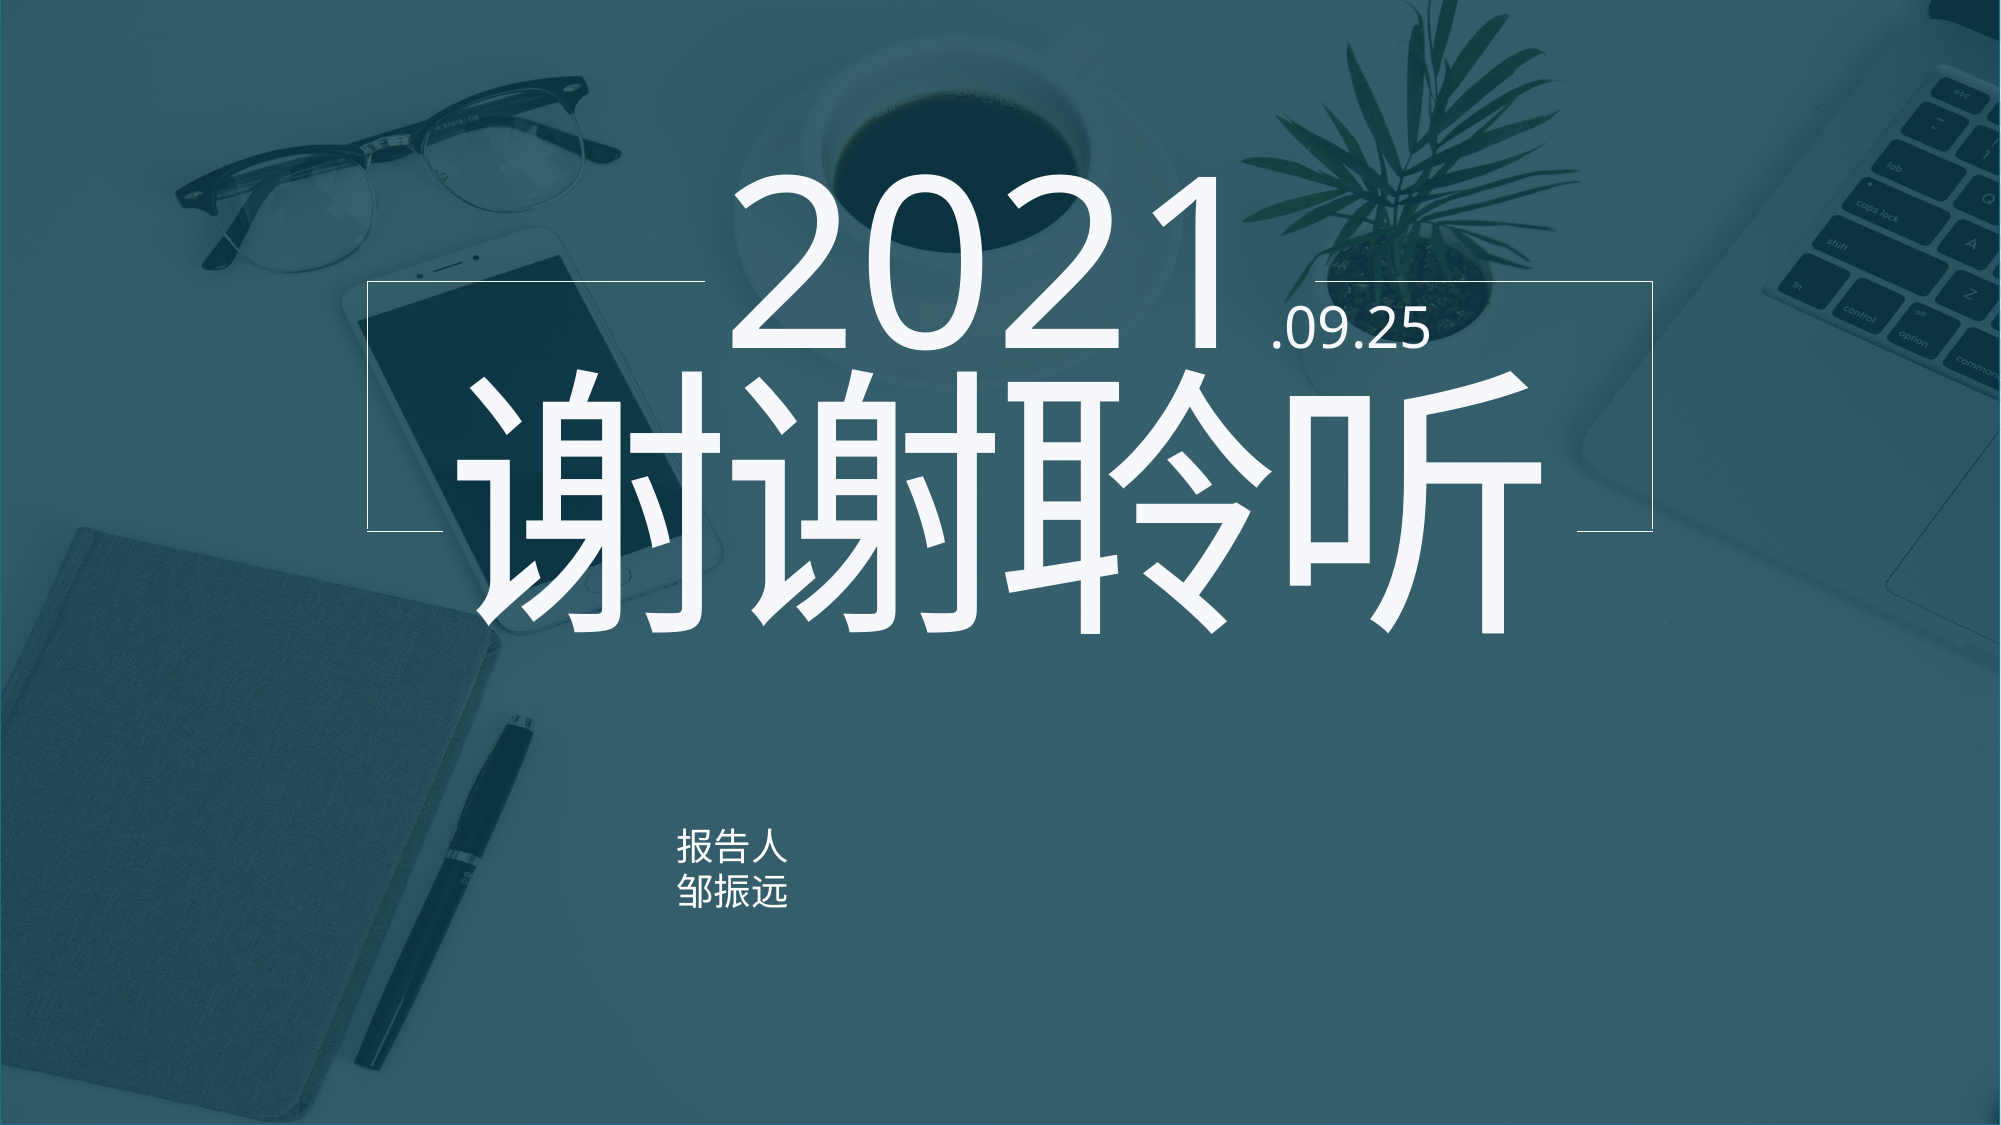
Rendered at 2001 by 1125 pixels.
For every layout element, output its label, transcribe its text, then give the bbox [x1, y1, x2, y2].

text_box 报告人 邹振远 [613, 815, 852, 921]
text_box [366, 101, 1654, 680]
